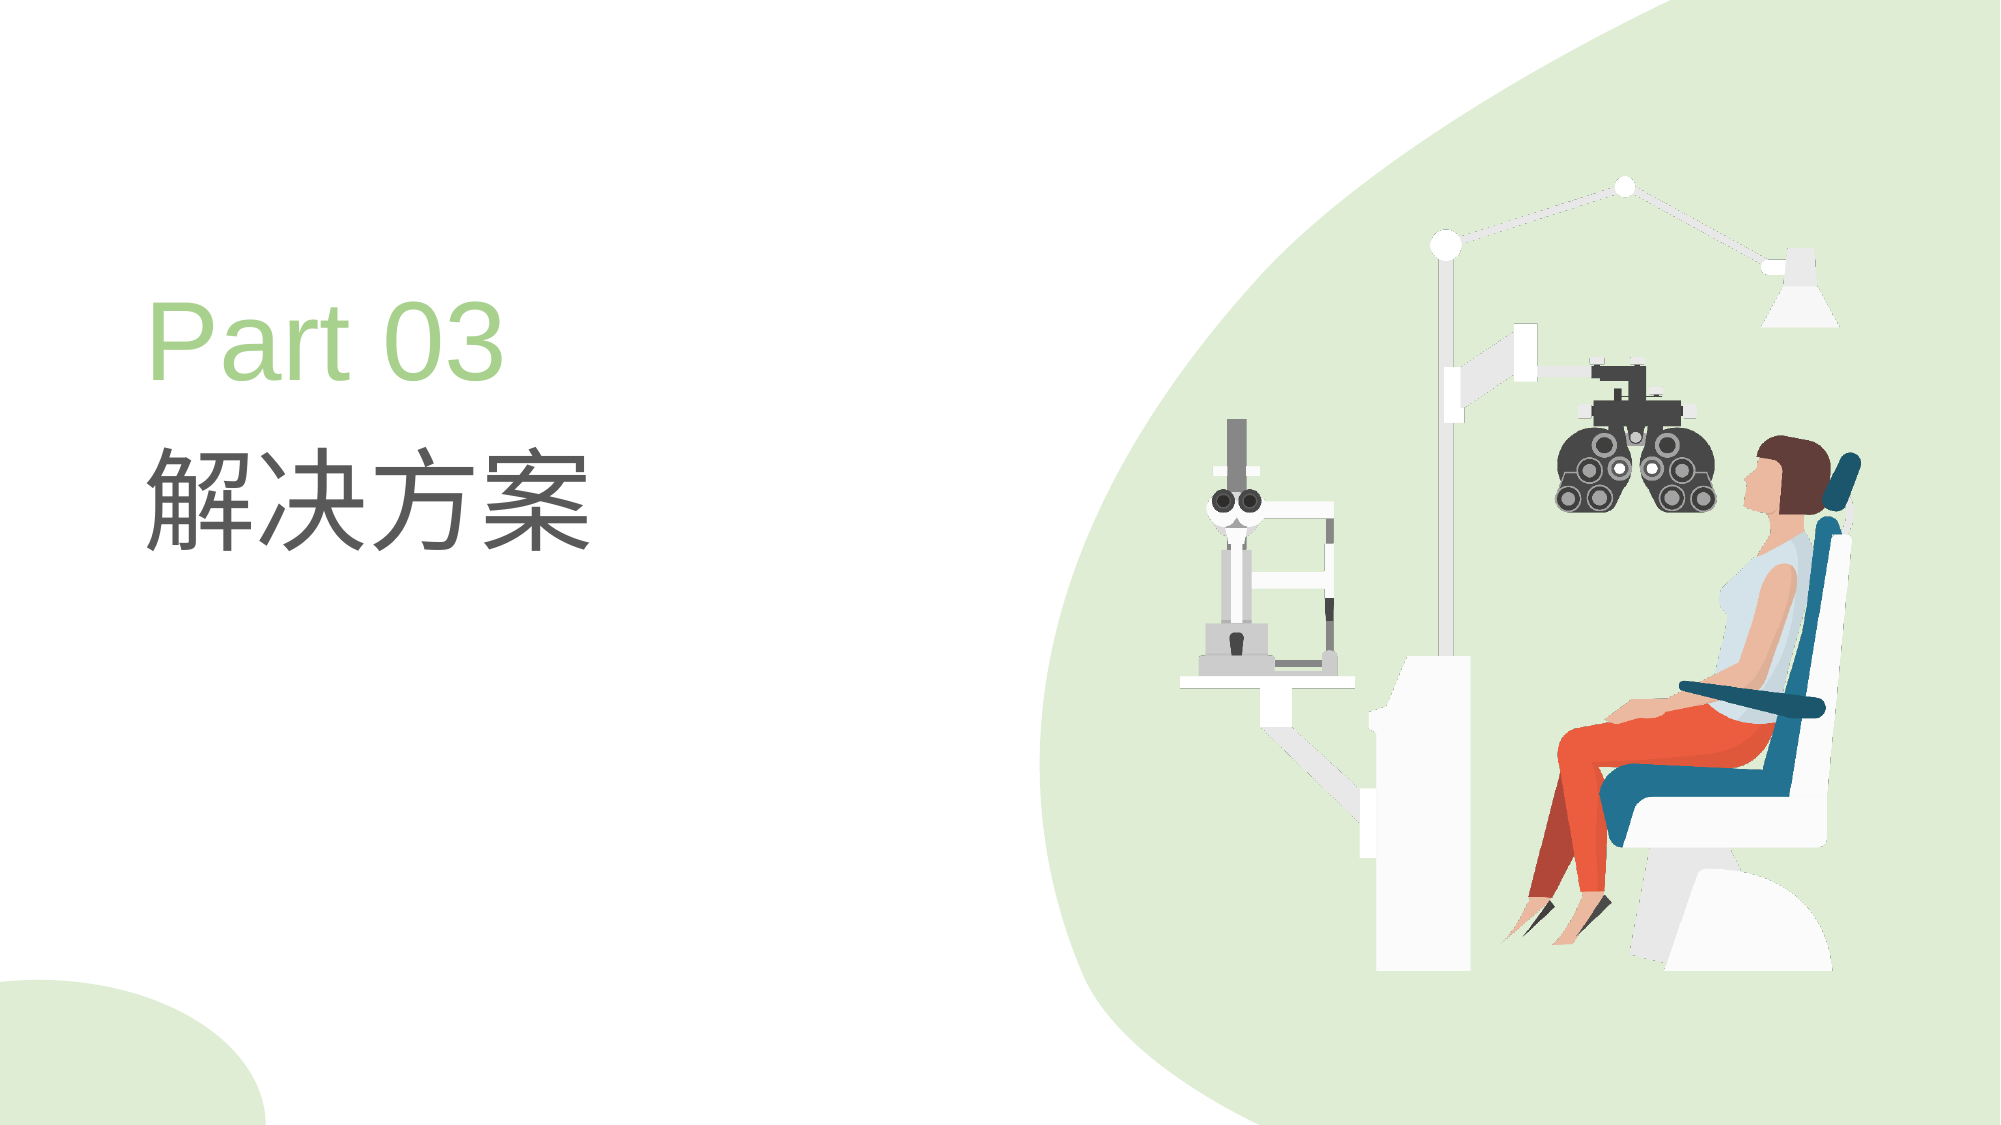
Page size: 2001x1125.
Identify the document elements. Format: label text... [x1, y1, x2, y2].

text_box [0, 978, 267, 1125]
picture [1180, 176, 1861, 971]
text_box 解决方案 [128, 422, 909, 573]
text_box Part 03 [130, 260, 523, 411]
text_box [1038, 0, 2000, 1125]
